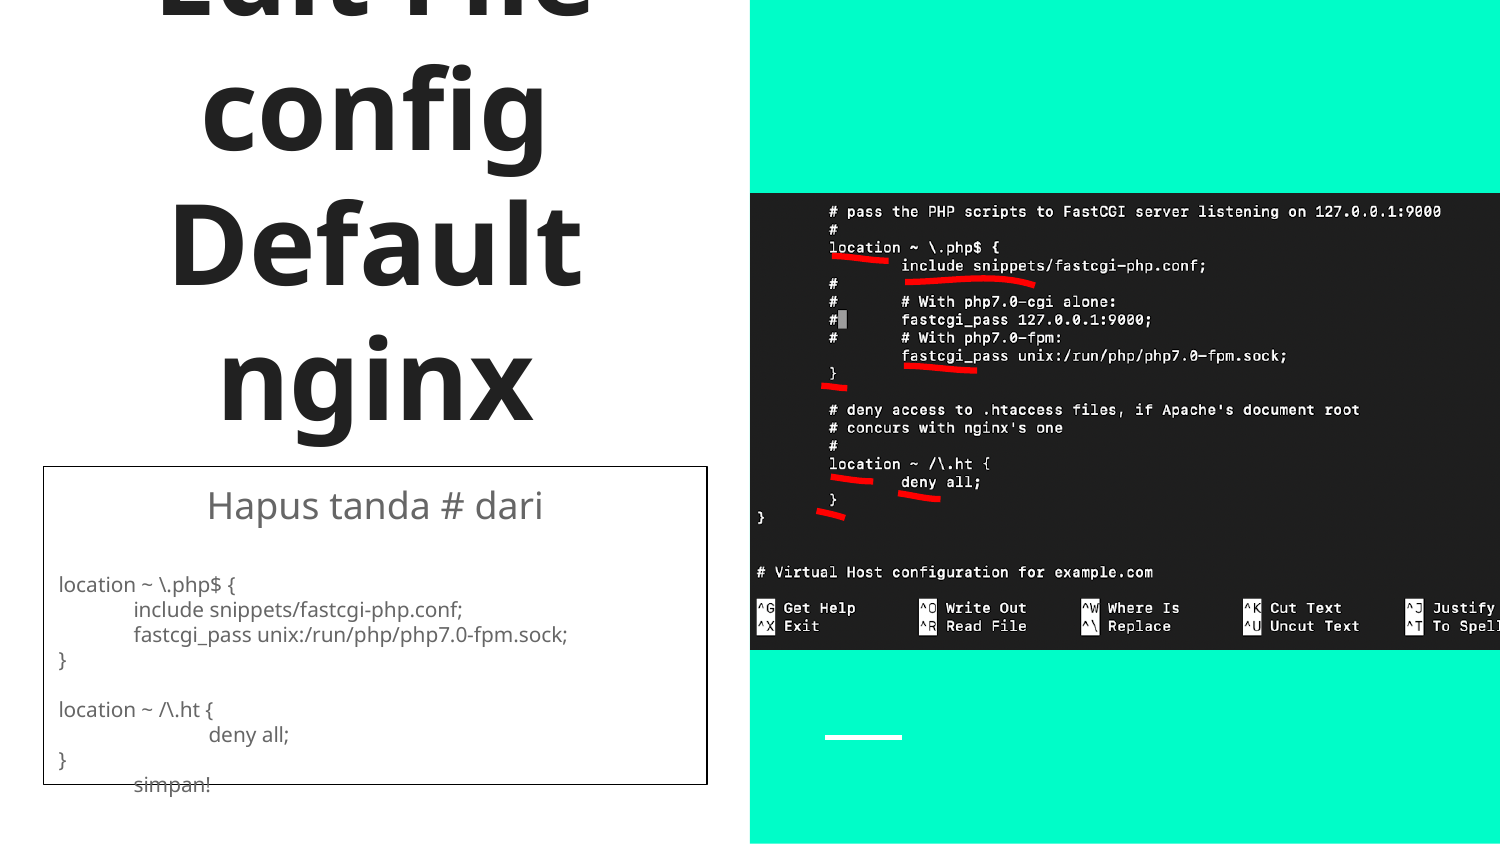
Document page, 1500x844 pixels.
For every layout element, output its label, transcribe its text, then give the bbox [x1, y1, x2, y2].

title Edit File config Default nginx [43, 177, 708, 458]
picture [749, 193, 1500, 651]
subtitle Hapus tanda # dari location ~ \.php$ { include snippets/fastcgi-php.conf; fastcgi_pass unix:/run/php/php7.0-fpm.sock; } location ~ /\.ht { deny all; } simpan! [43, 466, 708, 785]
